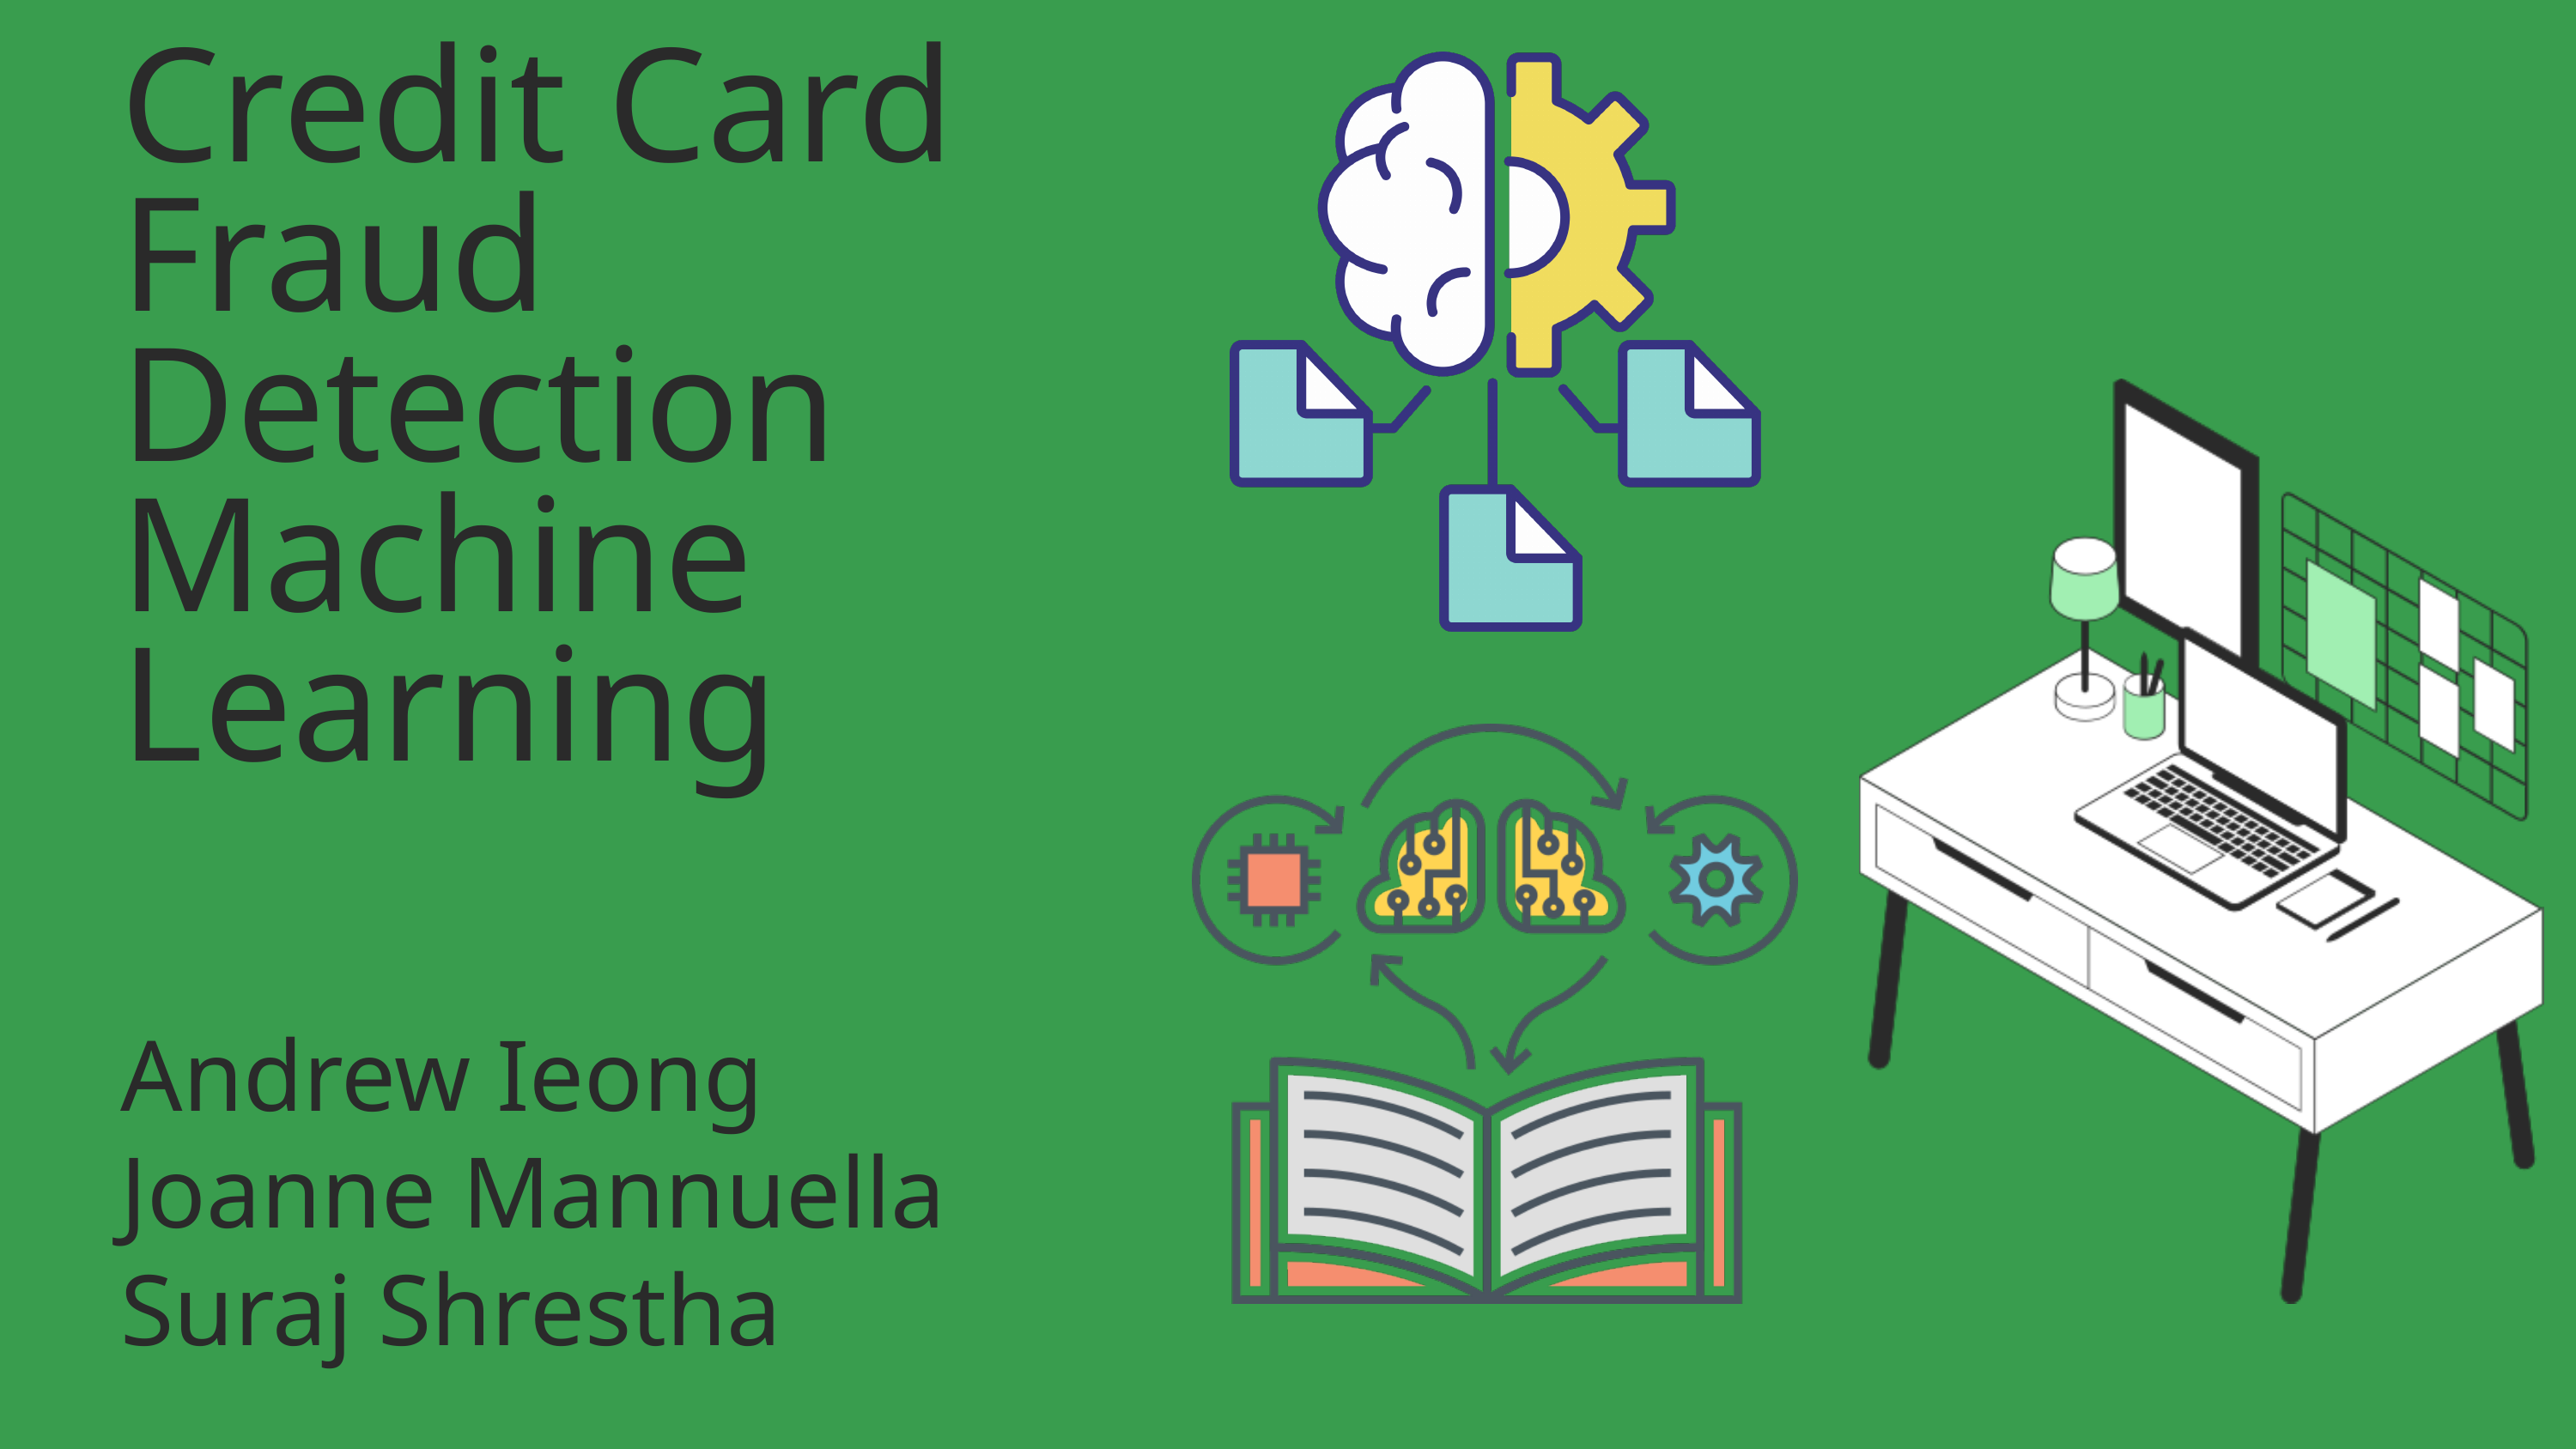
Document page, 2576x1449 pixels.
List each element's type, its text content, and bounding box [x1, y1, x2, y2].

picture [1192, 724, 1799, 1304]
picture [1858, 378, 2544, 1304]
text_box Andrew Ieong Joanne Mannuella Suraj Shrestha [120, 1014, 1285, 1365]
picture [1230, 51, 1761, 632]
text_box Credit Card Fraud Detection Machine Learning [120, 43, 1209, 793]
